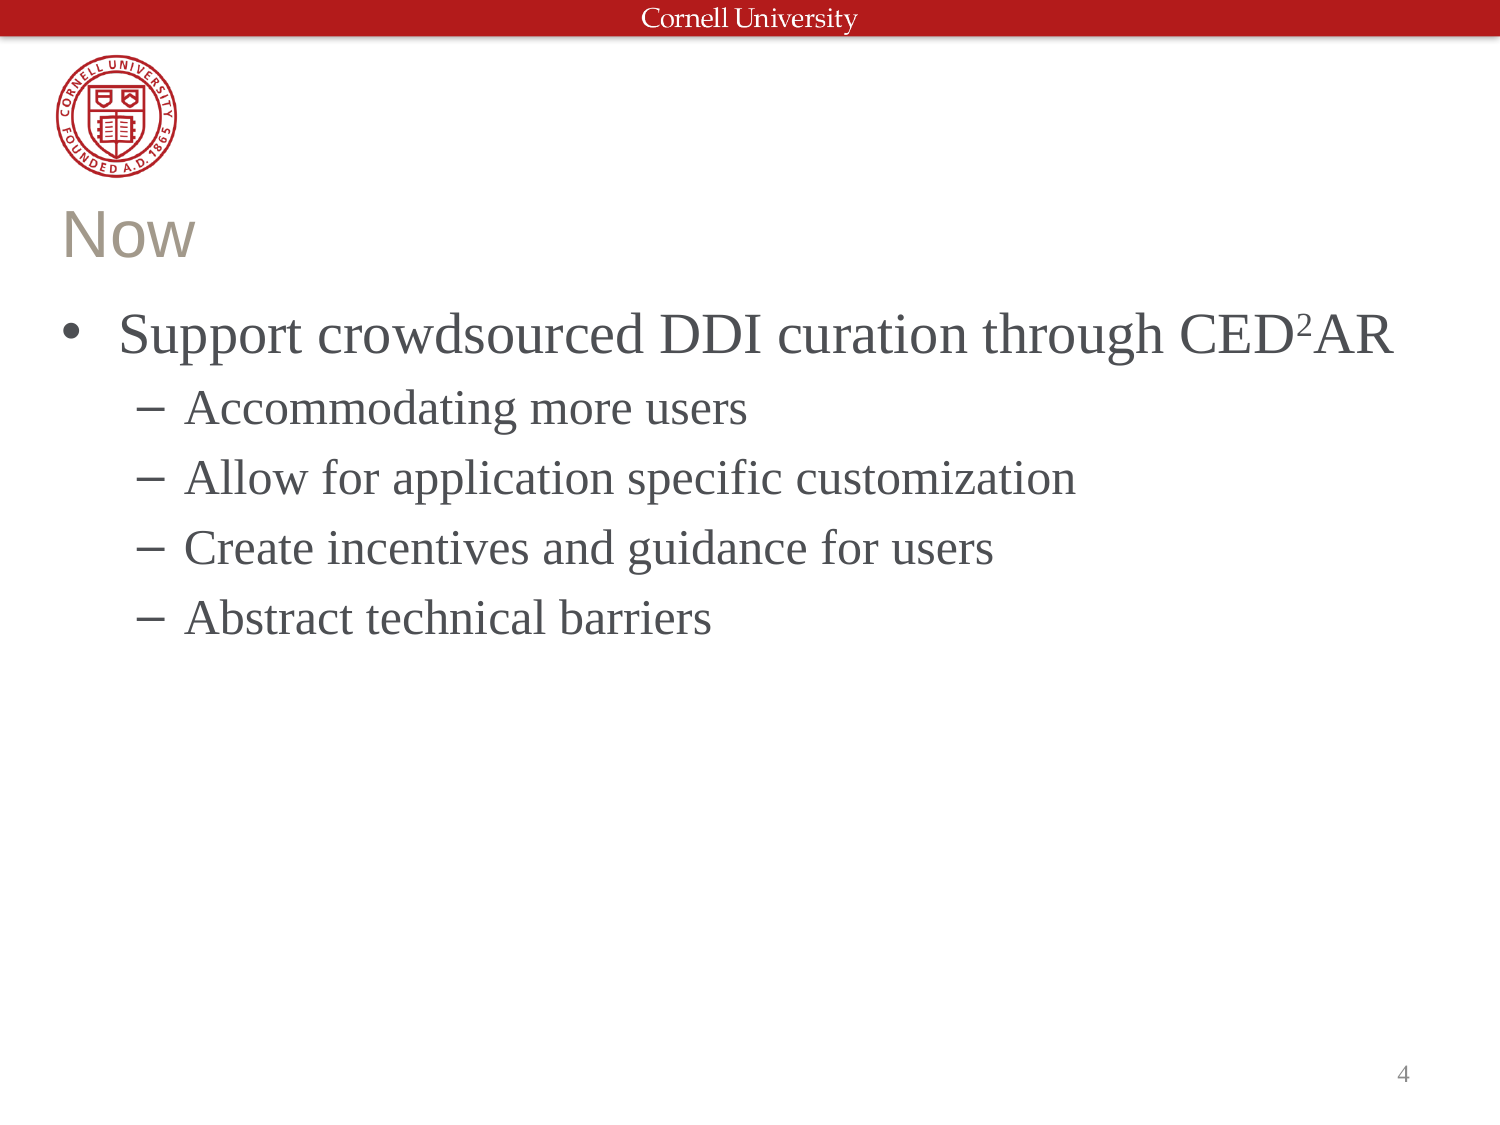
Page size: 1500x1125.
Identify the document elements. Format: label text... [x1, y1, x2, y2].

title Now [46, 174, 1471, 288]
slide_number 4 [1074, 1042, 1425, 1103]
list Support crowdsourced DDI curation through CED2AR Accommodating more users Allow for application specific customization Create incentives and guidance for users Abstract technical barriers [46, 288, 1471, 944]
picture [50, 50, 195, 174]
picture [635, 0, 858, 60]
